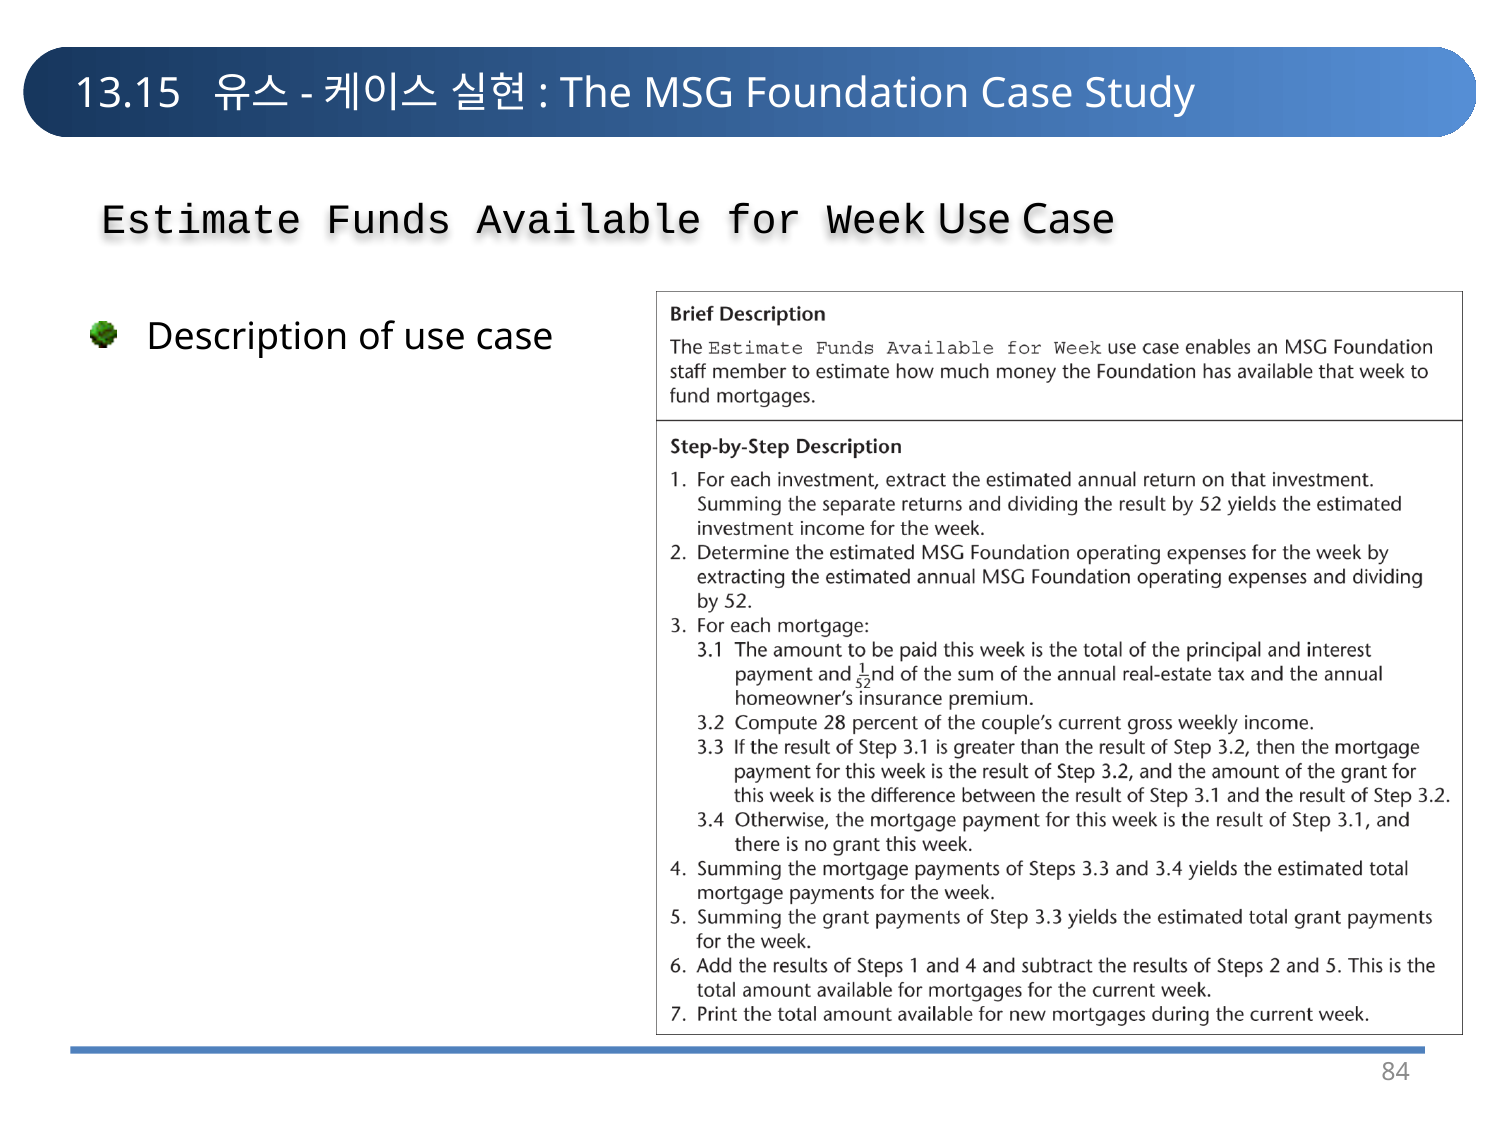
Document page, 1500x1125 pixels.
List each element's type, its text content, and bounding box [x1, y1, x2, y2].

slide_number 84 [1074, 1043, 1425, 1103]
list Description of use case [75, 290, 654, 1005]
picture [655, 290, 1463, 1035]
list Estimate Funds Available for Week Use Case [60, 180, 1156, 255]
picture [90, 321, 117, 348]
list Description of use case [1464, 290, 1471, 1005]
title 13.15 유스-케이스 실현: The MSG Foundation Case Study [59, 56, 1410, 126]
